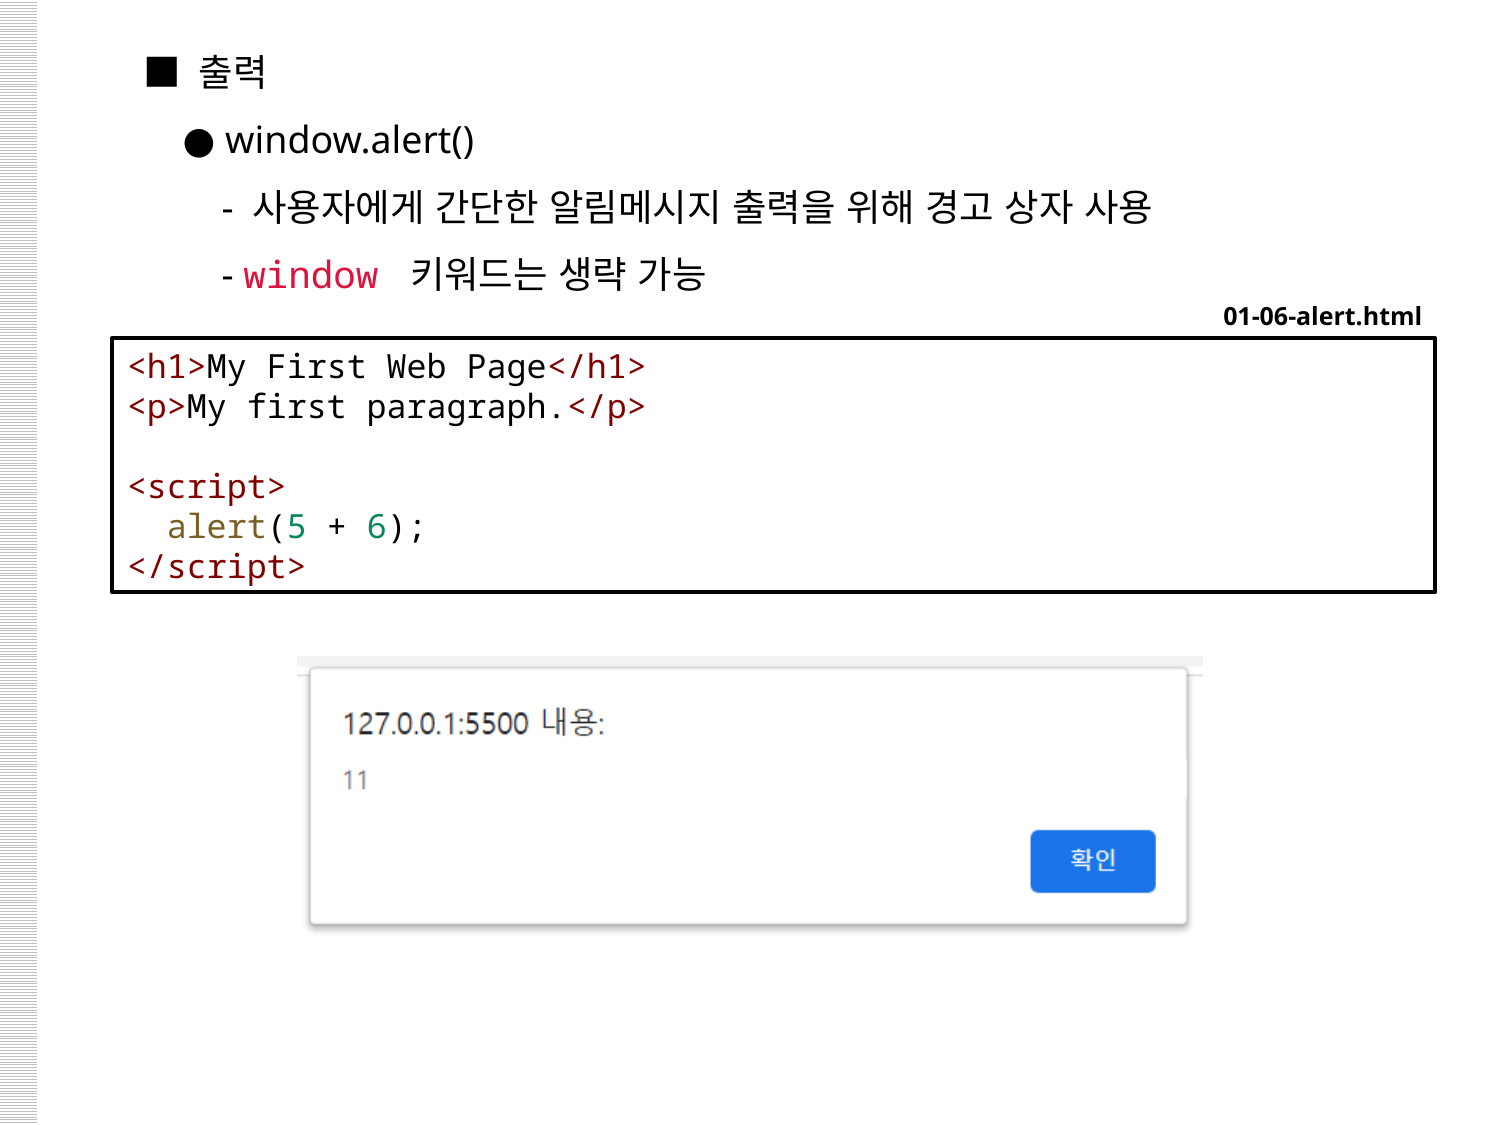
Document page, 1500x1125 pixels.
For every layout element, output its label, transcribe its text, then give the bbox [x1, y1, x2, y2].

picture [297, 656, 1203, 945]
text_box <h1>My First Web Page</h1> <p>My first paragraph.</p> <script> alert(5 + 6); </script> [110, 336, 1437, 594]
text_box ■ 출력 ● window.alert() - 사용자에게 간단한 알림메시지 출력을 위해 경고 상자 사용 - window 키워드는 생략 가능 [128, 19, 1169, 304]
text_box 01-06-alert.html [1208, 292, 1438, 338]
